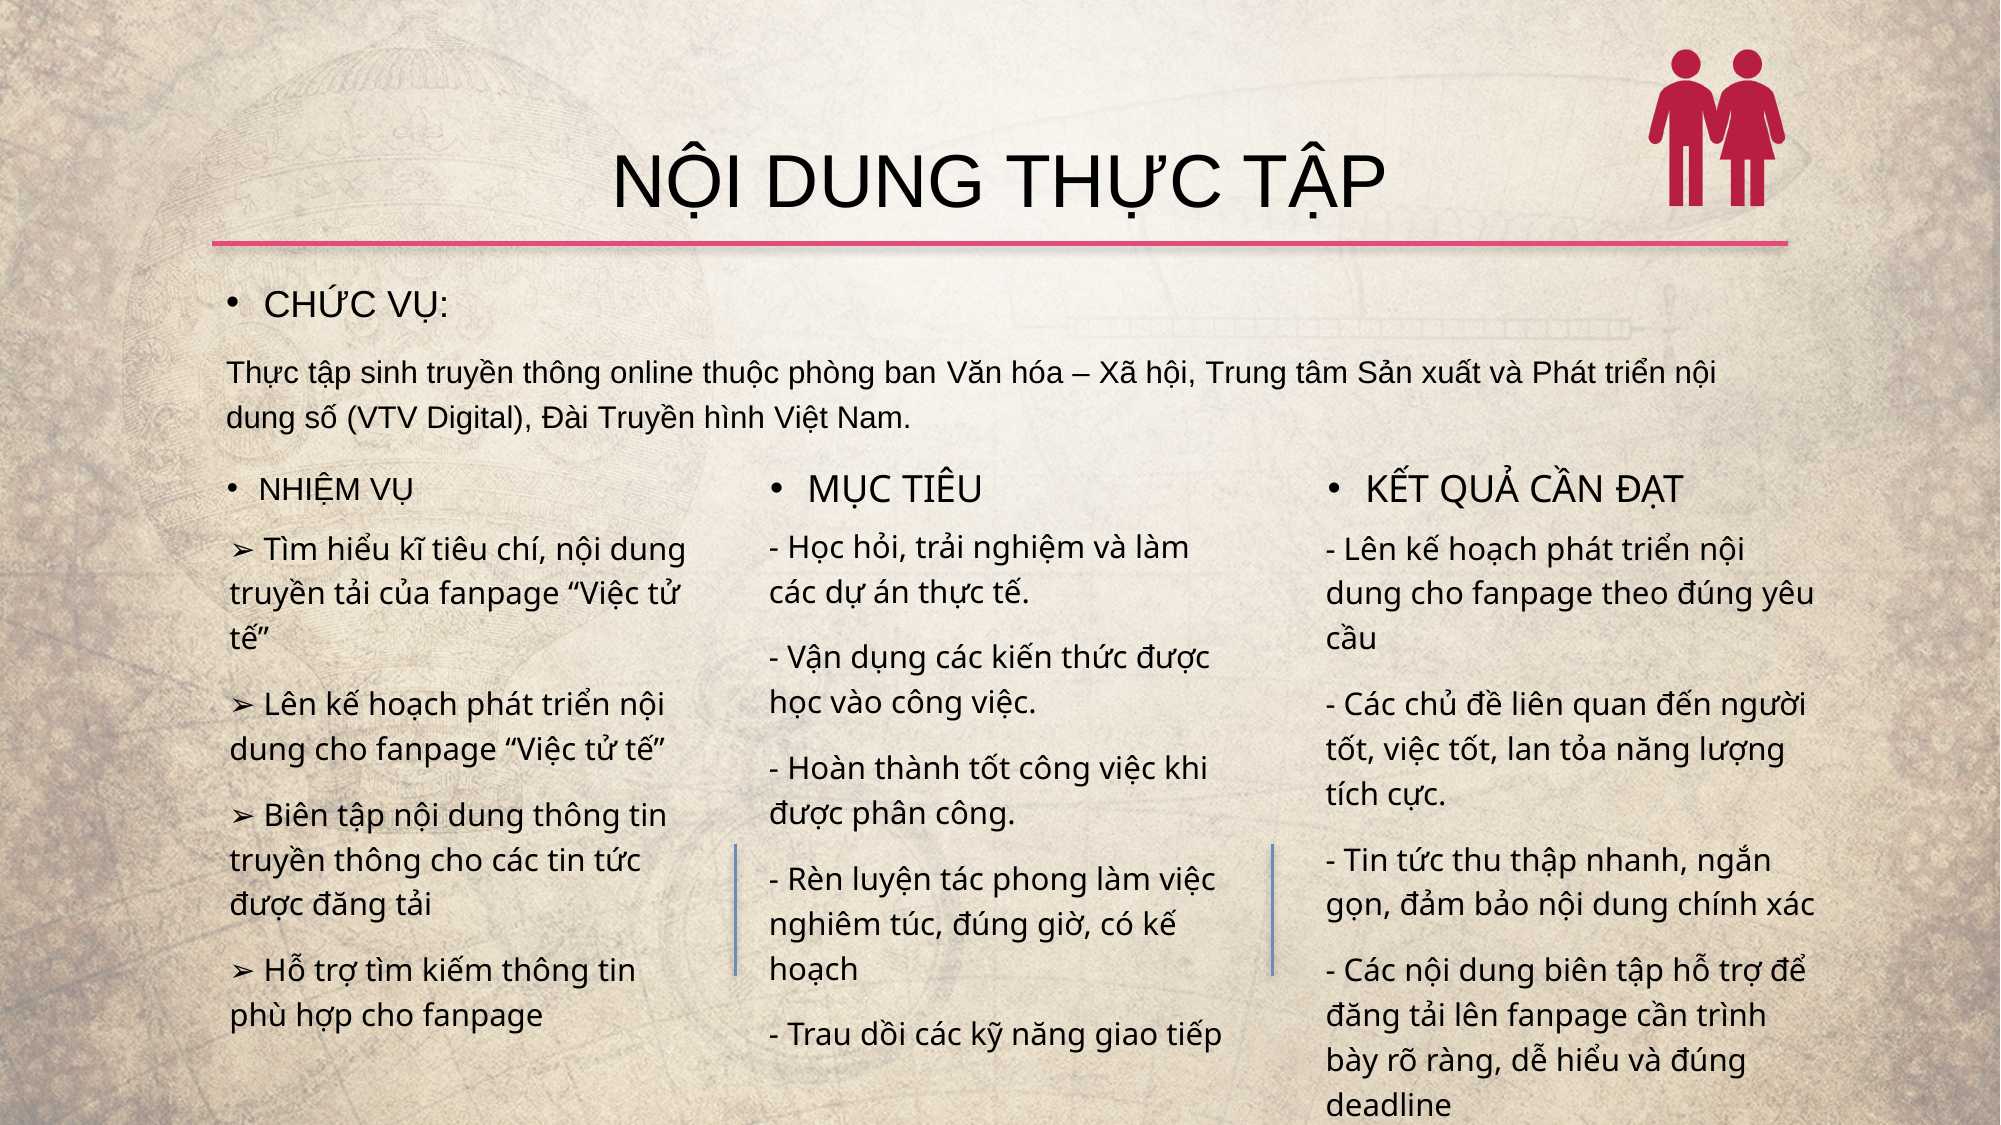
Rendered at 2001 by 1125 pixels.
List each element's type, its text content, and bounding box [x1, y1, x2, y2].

list - Học hỏi, trải nghiệm và làm các dự án thực tế. - Vận dụng các kiến thức được học vào công việc. - Hoàn thành tốt công việc khi được phân công. - Rèn luyện tác phong làm việc nghiêm túc, đúng giờ, có kế hoạch - Trau dồi các kỹ năng giao tiếp [753, 512, 1252, 1011]
list - Lên kế hoạch phát triển nội dung cho fanpage theo đúng yêu cầu - Các chủ đề liên quan đến người tốt, việc tốt, lan tỏa năng lượng tích cực. - Tin tức thu thập nhanh, ngắn gọn, đảm bảo nội dung chính xác - Các nội dung biên tập hỗ trợ để đăng tải lên fanpage cần trình bày rõ ràng, dễ hiểu và đúng deadline [1310, 513, 1833, 1037]
list Mục tiêu [754, 452, 1251, 512]
list ➢ Tìm hiểu kĩ tiêu chí, nội dung truyền tải của fanpage “Việc tử tế” ➢ Lên kế hoạch phát triển nội dung cho fanpage “Việc tử tế” ➢ Biên tập nội dung thông tin truyền thông cho các tin tức được đăng tải ➢ Hỗ trợ tìm kiếm thông tin phù hợp cho fanpage [214, 513, 713, 977]
picture [1624, 35, 1809, 220]
list Chức vụ: Thực tập sinh truyền thông online thuộc phòng ban Văn hóa – Xã hội, Trung tâm Sản xuất và Phát triển nội dung số (VTV Digital), Đài Truyền hình Việt Nam. [211, 266, 1789, 427]
list Kết quả cần đạt [1312, 452, 1809, 514]
list Nhiệm vụ [211, 452, 708, 514]
title NỘI DUNG THỰC TẬP [149, 101, 1851, 266]
